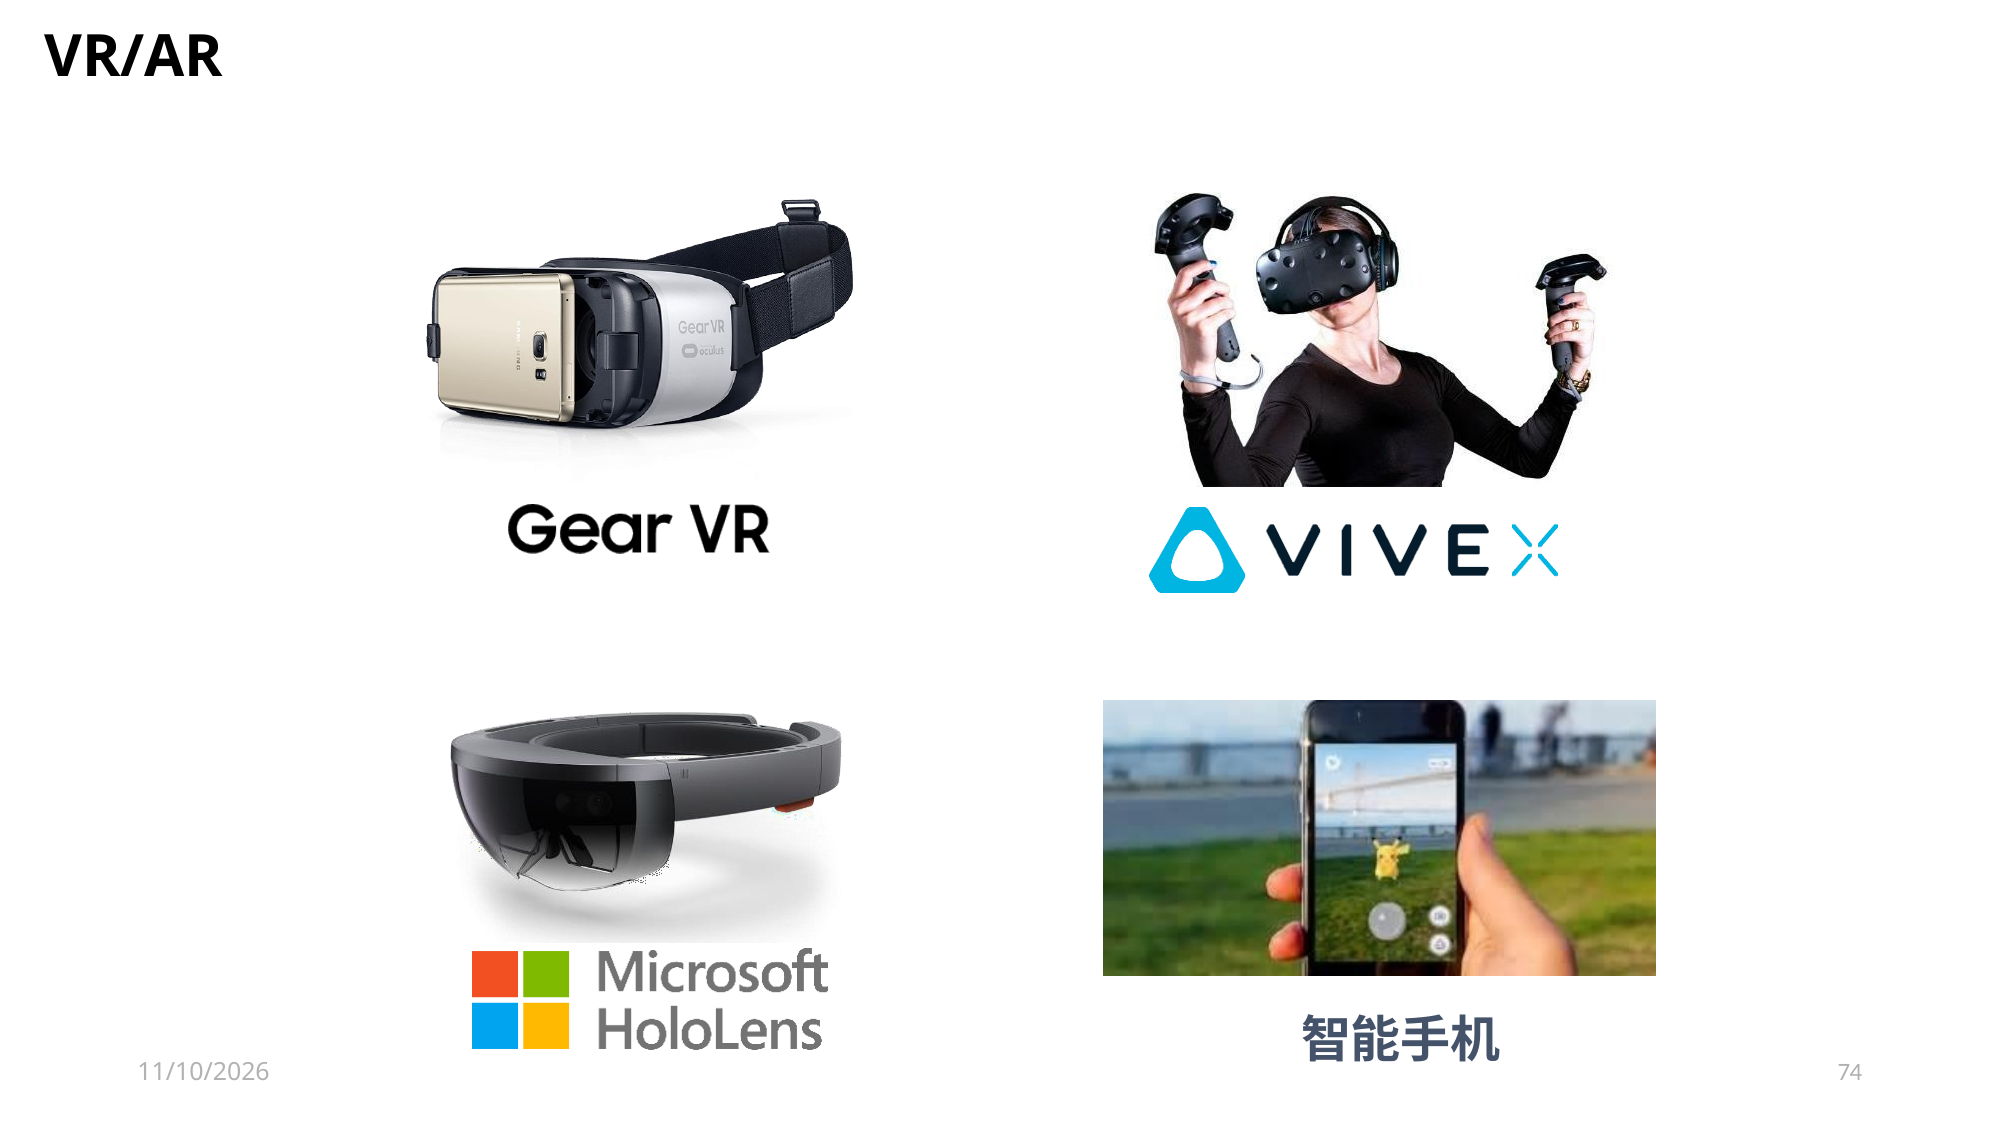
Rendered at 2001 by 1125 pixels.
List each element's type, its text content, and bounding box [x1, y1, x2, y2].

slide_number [137, 1042, 588, 1103]
picture [426, 199, 853, 482]
picture [1149, 191, 1613, 487]
picture [508, 504, 770, 554]
text_box 智能手机 [1299, 1005, 1412, 1068]
slide_number 74 [1412, 746, 1863, 1125]
picture [1103, 700, 1656, 976]
picture [1149, 507, 1187, 571]
picture [1208, 507, 1558, 593]
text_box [449, 712, 842, 1051]
picture [1149, 580, 1157, 593]
title VR/AR [42, 0, 243, 148]
picture [1172, 531, 1223, 580]
